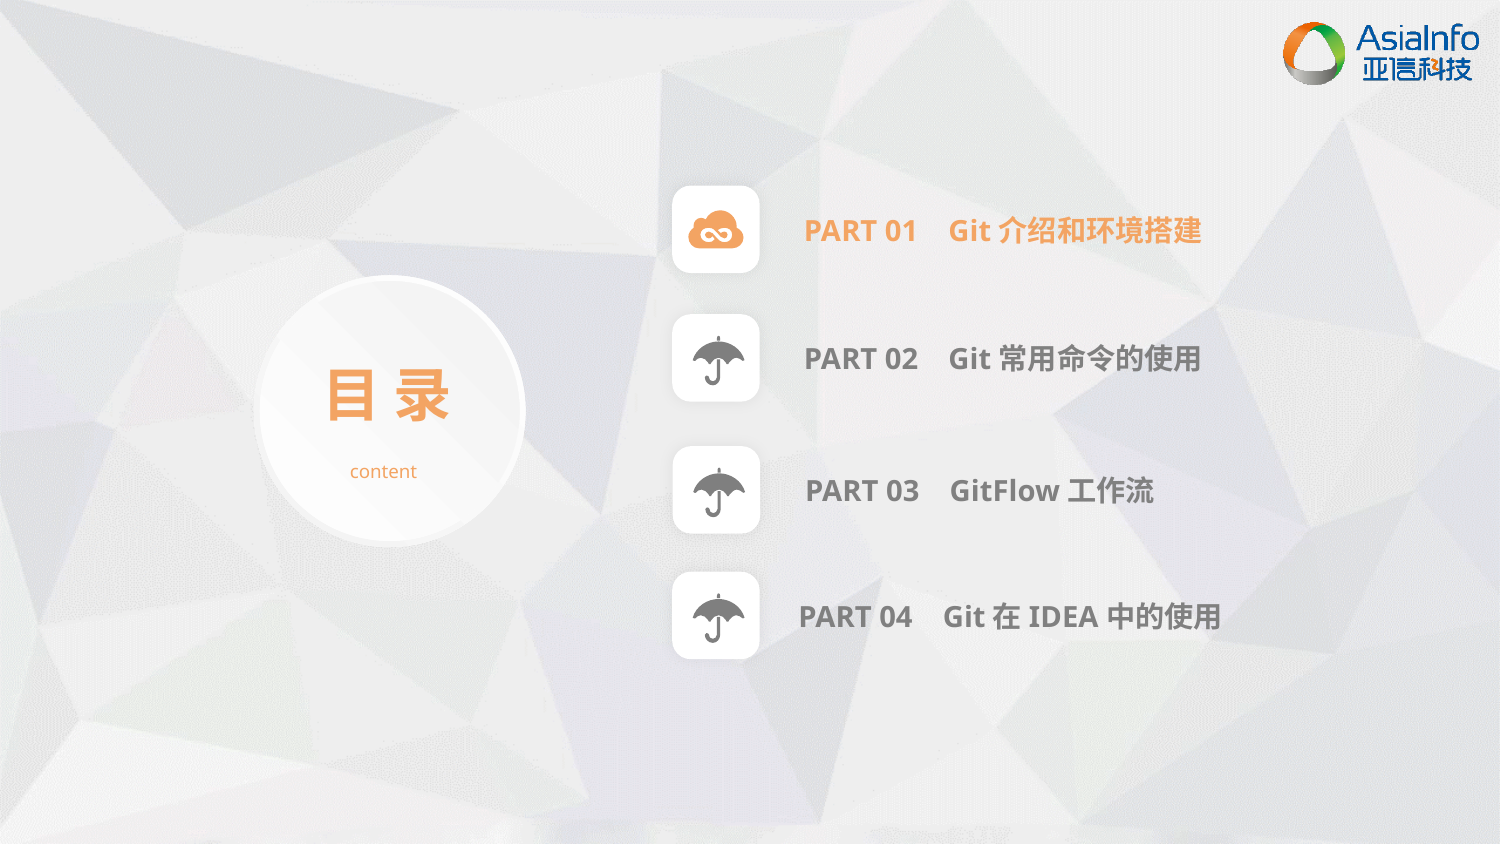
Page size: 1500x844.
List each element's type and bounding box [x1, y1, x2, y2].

picture [0, 0, 1500, 844]
text_box [671, 313, 1223, 402]
text_box [671, 185, 1223, 274]
text_box [672, 445, 1176, 534]
text_box [671, 571, 1237, 660]
text_box [253, 274, 526, 548]
